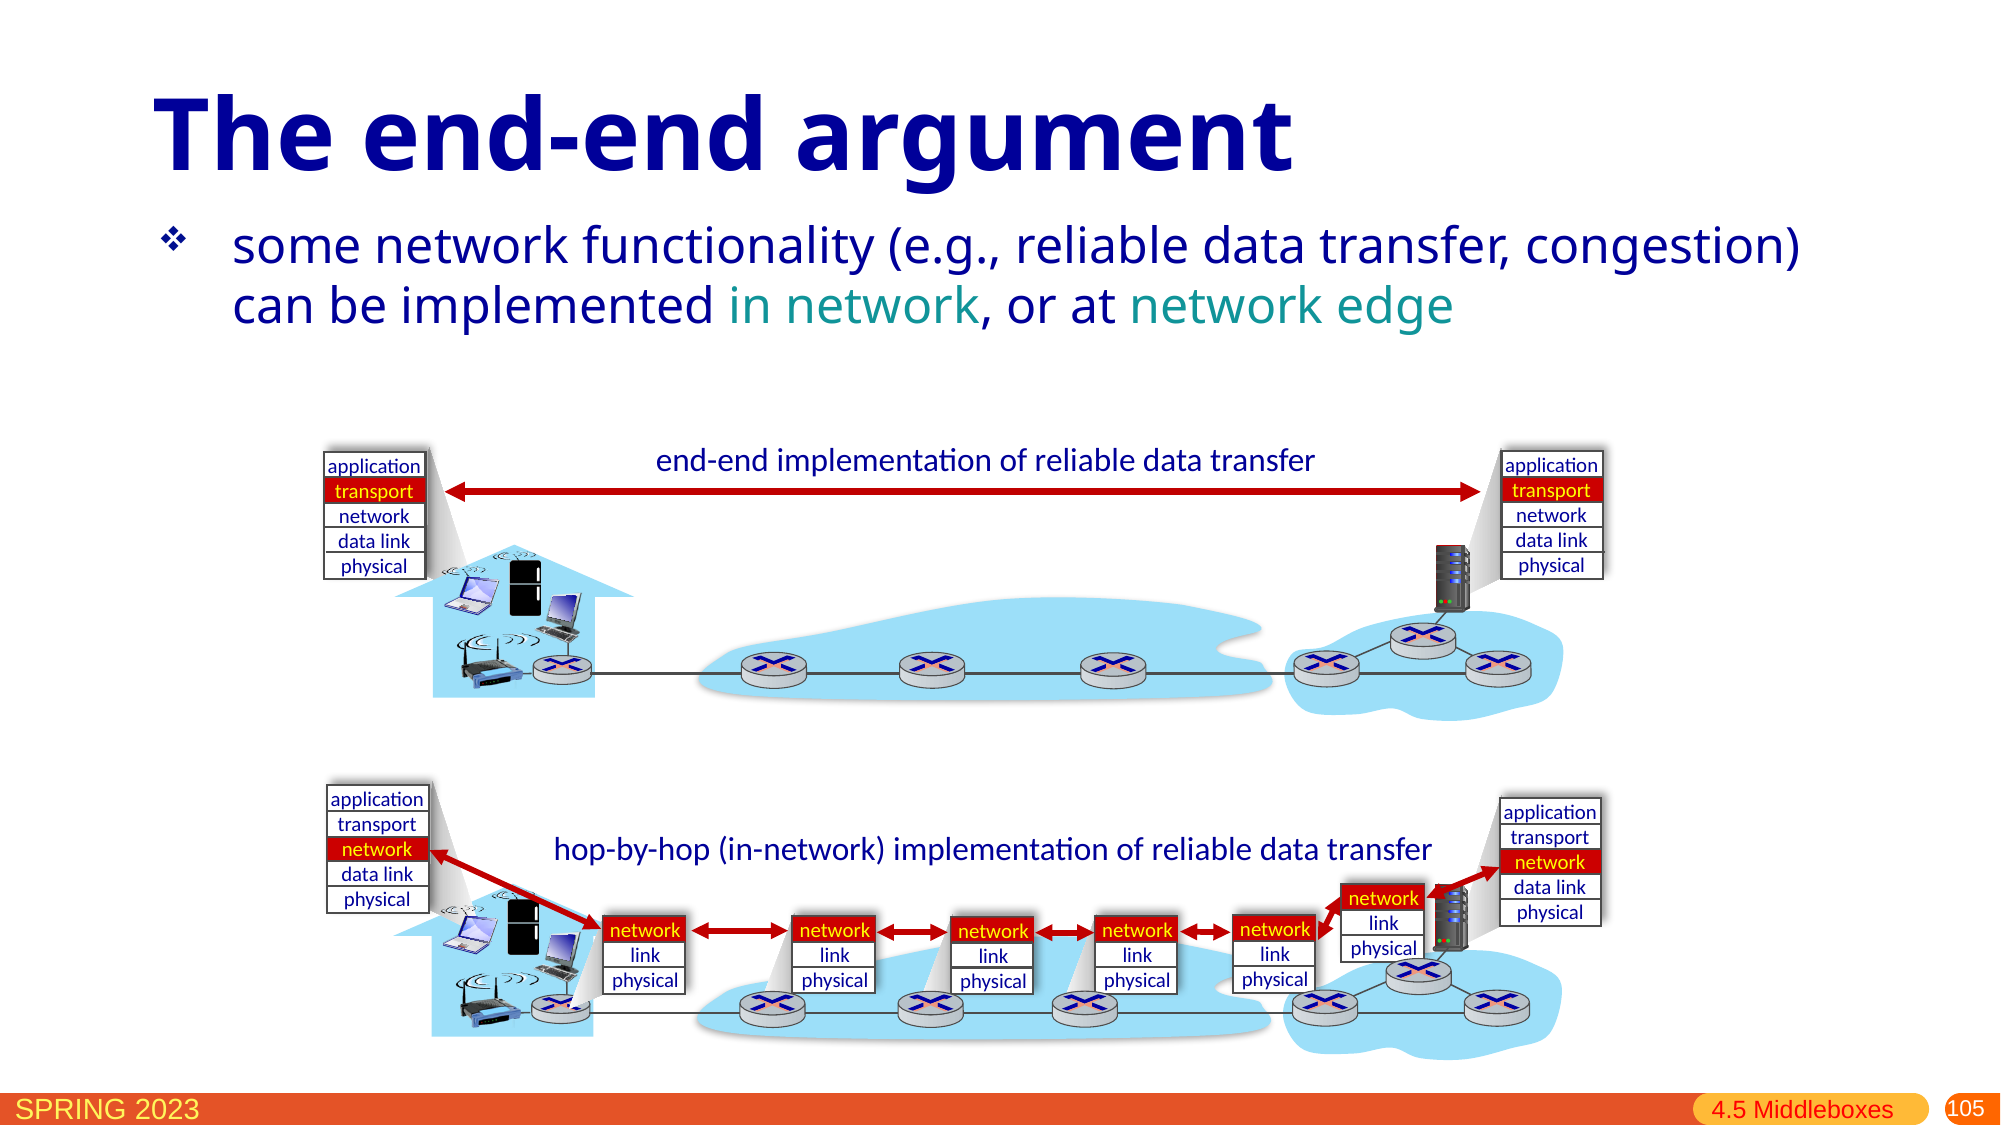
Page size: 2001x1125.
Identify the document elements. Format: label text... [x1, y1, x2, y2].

text_box 4.5 Middleboxes [1696, 1086, 1922, 1125]
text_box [307, 431, 1619, 722]
title The end-end argument [137, 56, 1863, 204]
text_box some network functionality (e.g., reliable data transfer, congestion) can be implemented in network, or at network edge [143, 206, 1862, 341]
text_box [310, 778, 1618, 1062]
